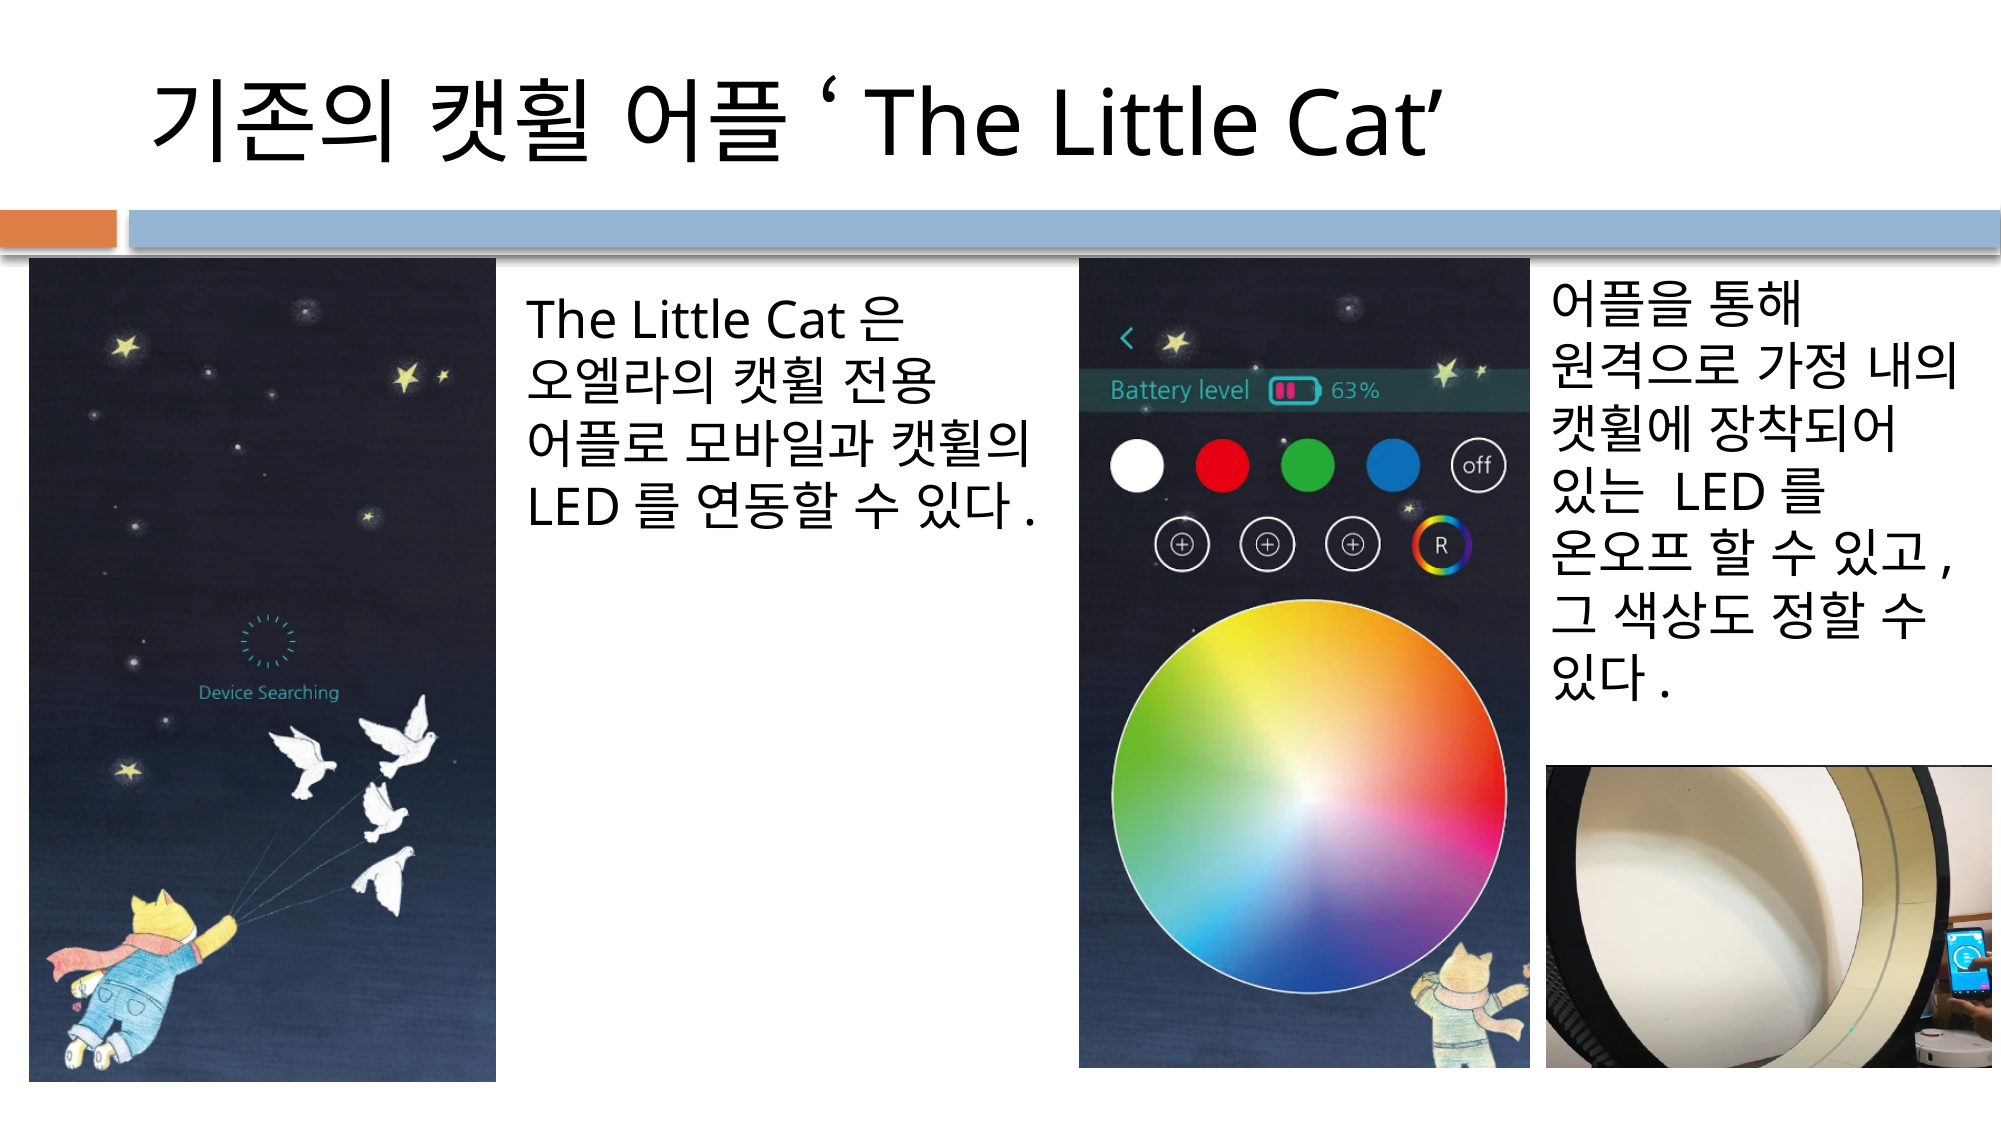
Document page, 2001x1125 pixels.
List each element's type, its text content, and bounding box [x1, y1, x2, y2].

picture [1079, 258, 1530, 1068]
title 기존의 캣휠 어플 ‘The Little Cat’ [133, 37, 1918, 200]
text_box 어플을 통해 원격으로 가정 내의 캣휠에 장착되어 있는 LED를 온오프 할 수 있고, 그 색상도 정할 수 있다. [1535, 263, 1992, 767]
picture [28, 258, 497, 1083]
picture [1546, 765, 1992, 1068]
list The Little Cat은 오엘라의 캣휠 전용 어플로 모바일과 캣휠의 LED를 연동할 수 있다. [512, 278, 1062, 796]
